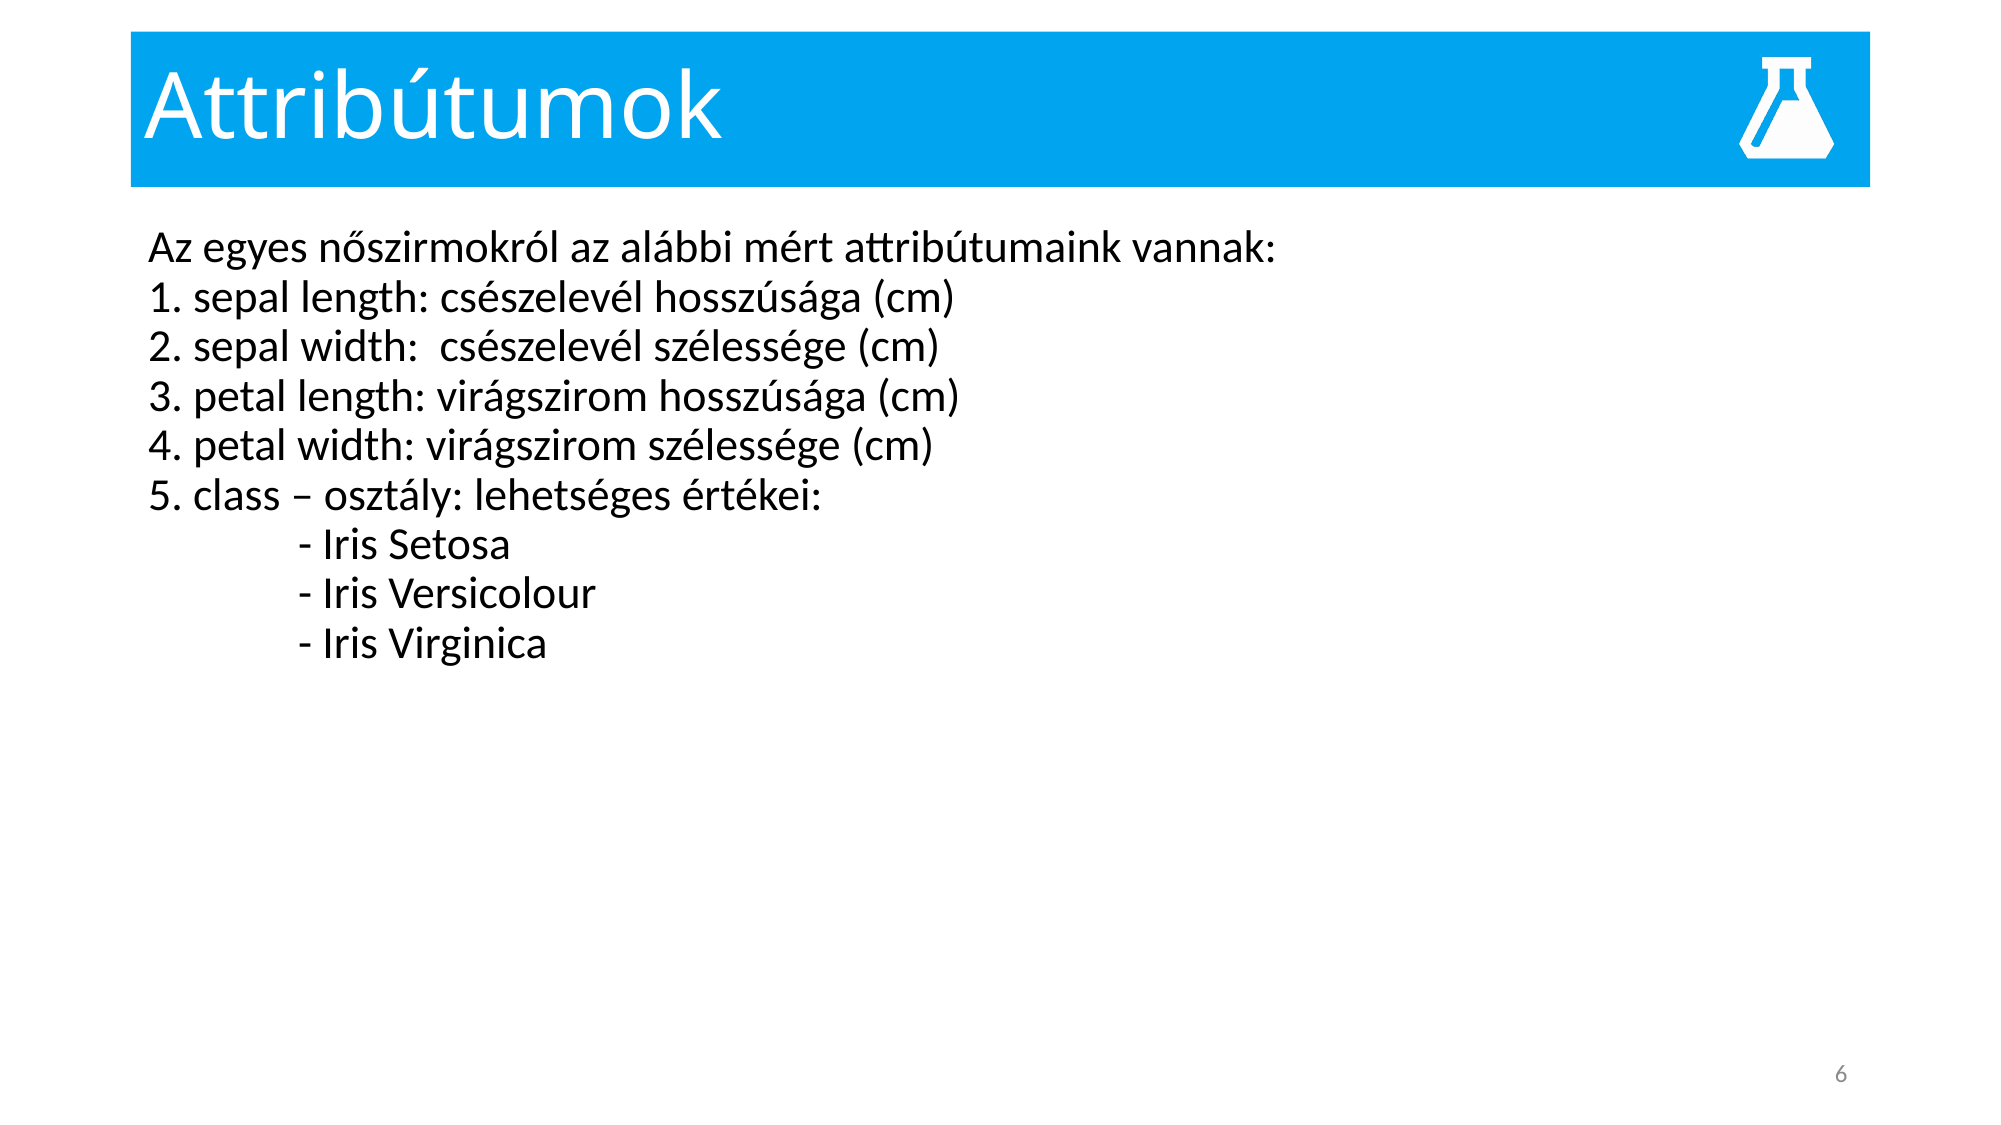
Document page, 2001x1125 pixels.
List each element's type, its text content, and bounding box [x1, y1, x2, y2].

list Az egyes nőszirmokról az alábbi mért attribútumaink vannak: 1. sepal length: csészelevél hosszúsága (cm) 2. sepal width: csészelevél szélessége (cm) 3. petal length: virágszirom hosszúsága (cm) 4. petal width: virágszirom szélessége (cm) 5. class – osztály: lehetséges értékei: - Iris Setosa - Iris Versicolour - Iris Virginica [133, 215, 1871, 993]
title Attribútumok [129, 31, 1701, 187]
picture [1740, 58, 1833, 158]
slide_number 6 [1412, 1042, 1863, 1103]
